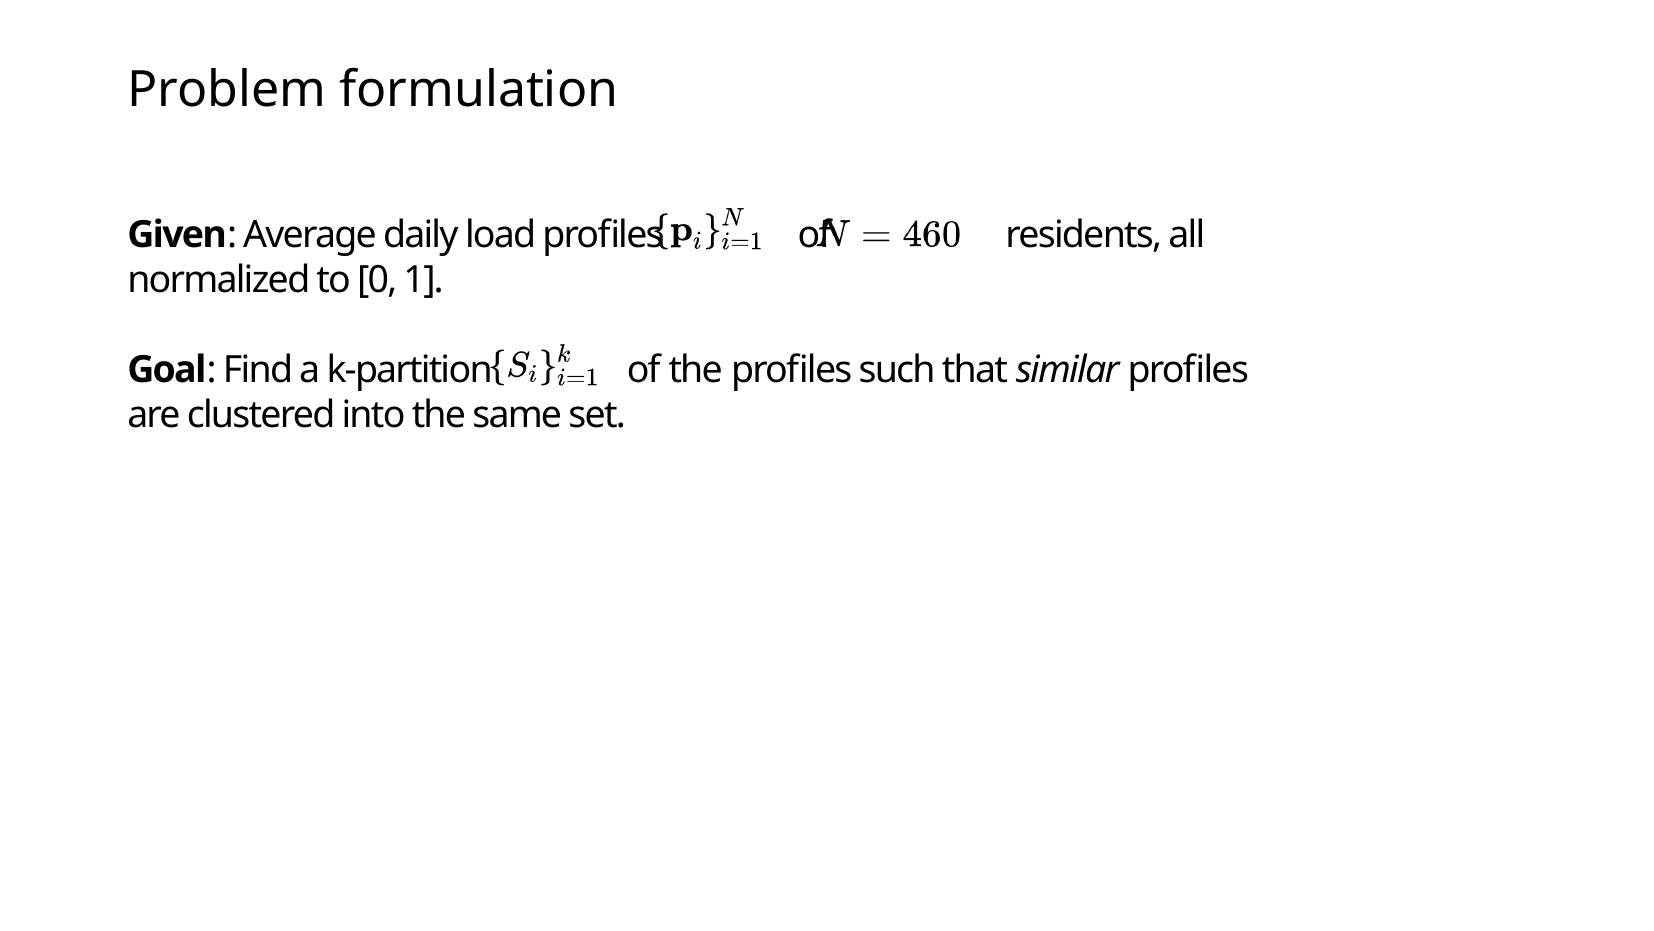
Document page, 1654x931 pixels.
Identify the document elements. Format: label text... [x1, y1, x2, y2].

picture [815, 219, 961, 249]
text_box Given: Average daily load profiles of residents, all normalized to [0, 1]. Goal: Find a k-partition of the profiles such that similar profiles are clustered into the same set. [112, 202, 1267, 366]
text_box Problem formulation [112, 49, 1238, 125]
picture [488, 344, 600, 388]
picture [652, 207, 765, 251]
